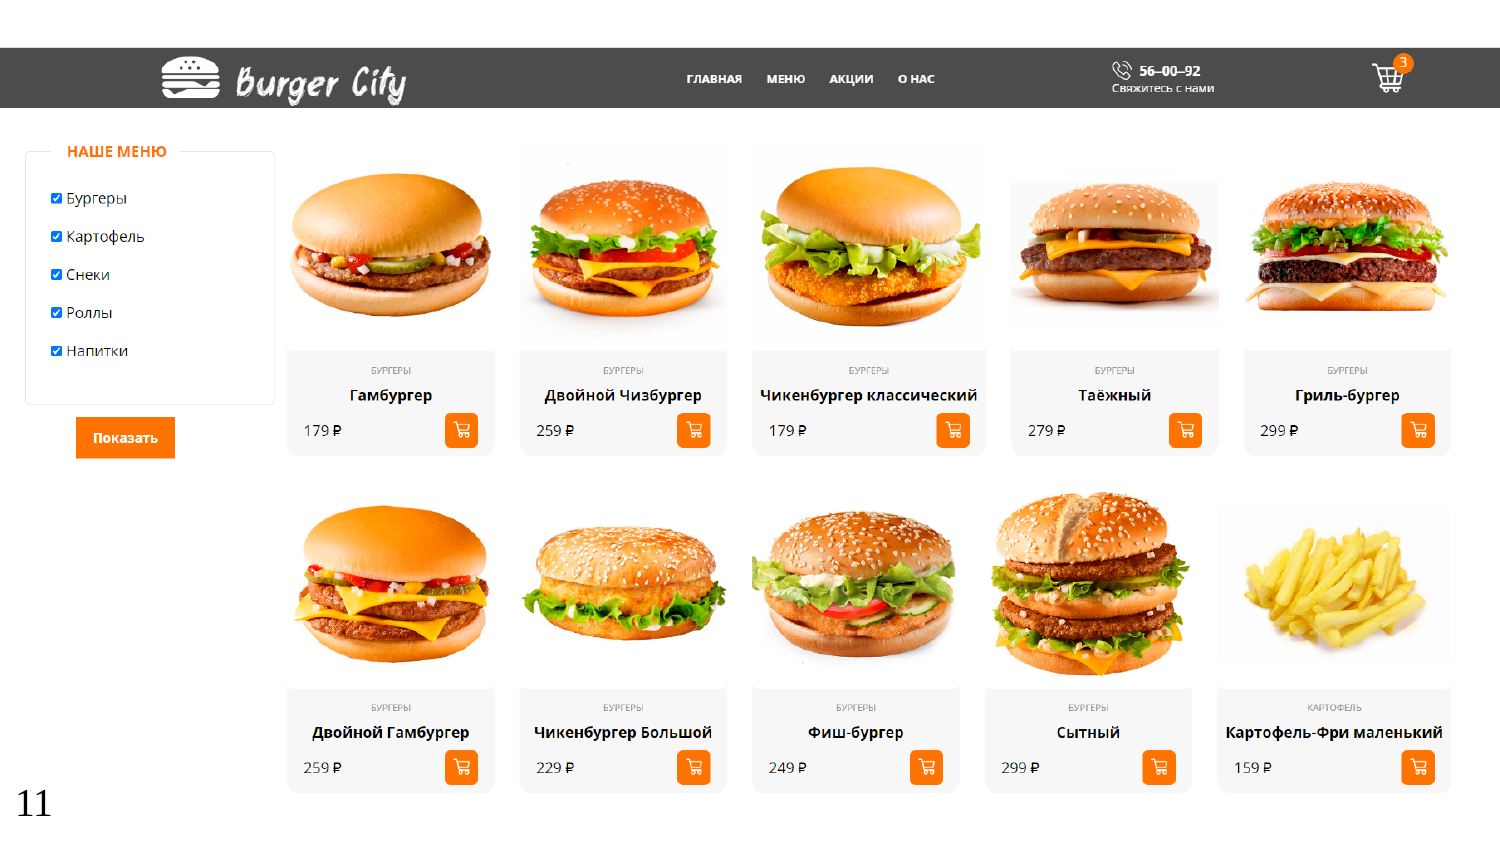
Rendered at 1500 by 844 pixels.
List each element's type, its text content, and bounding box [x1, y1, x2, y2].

text_box 11 [0, 804, 78, 840]
picture [0, 46, 1500, 797]
